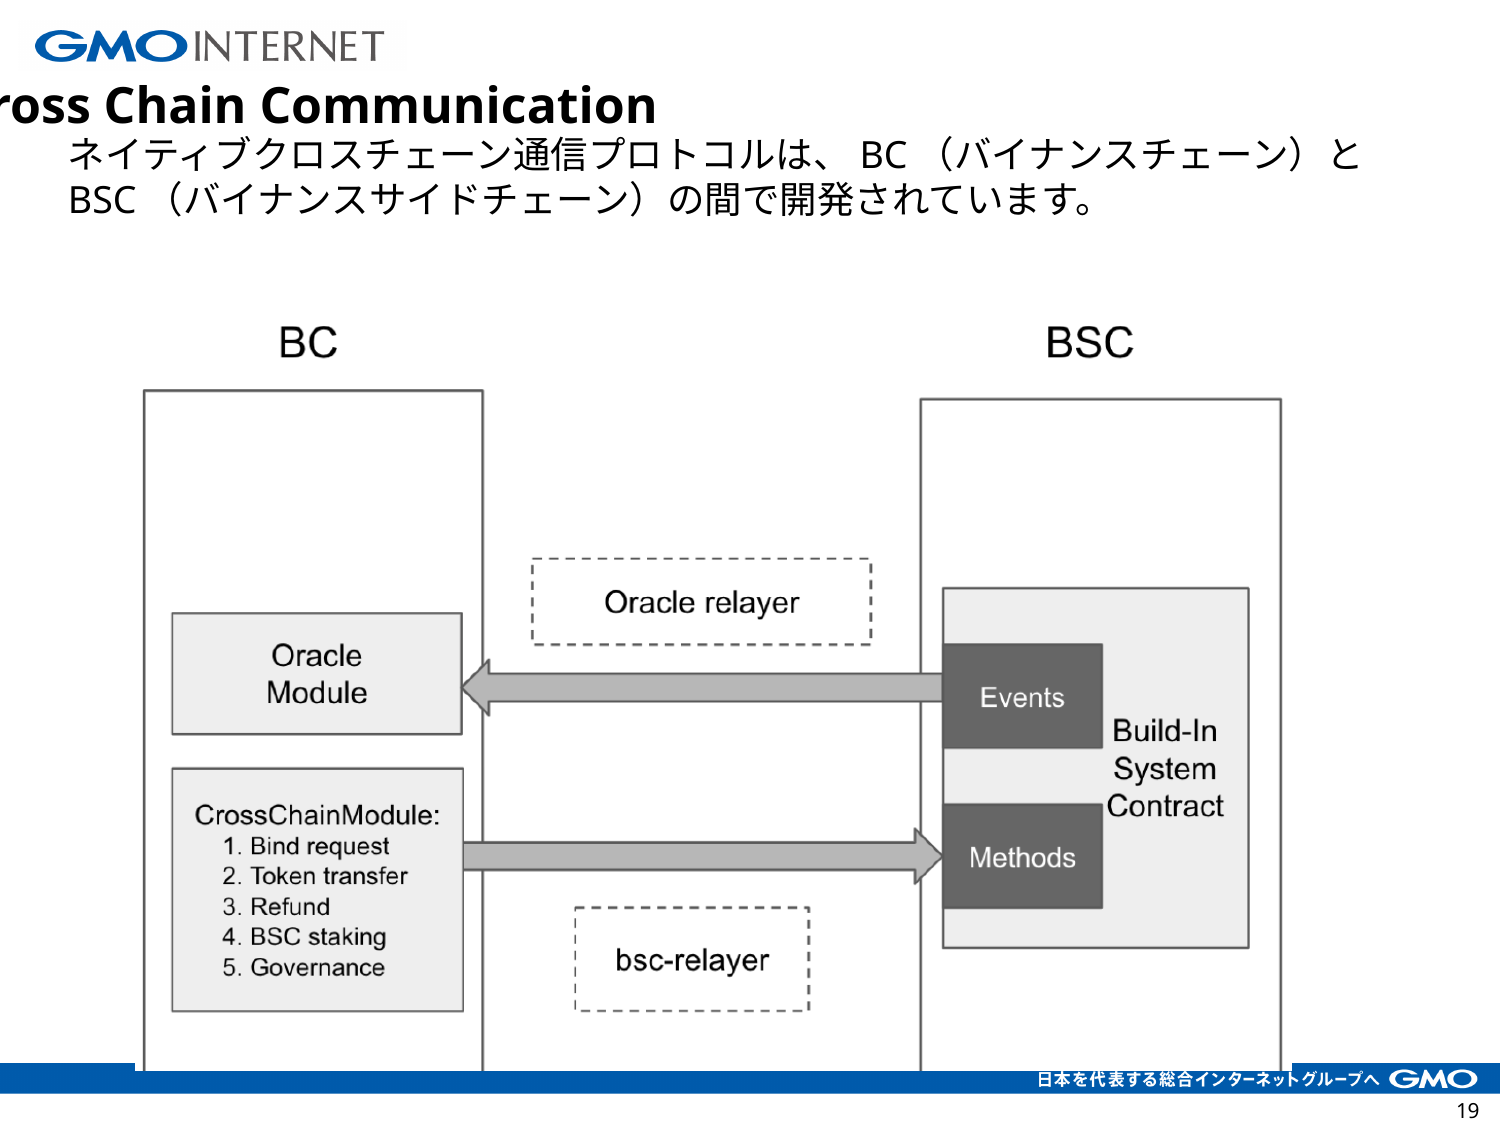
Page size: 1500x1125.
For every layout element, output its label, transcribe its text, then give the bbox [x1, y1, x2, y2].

text_box Cross Chain Communication [0, 66, 673, 202]
text_box ネイティブクロスチェーン通信プロトコルは、BC（バイナンスチェーン）とBSC（バイナンスサイドチェーン）の間で開発されています。 [53, 123, 1471, 229]
picture [18, 20, 407, 66]
picture [0, 319, 1500, 1094]
